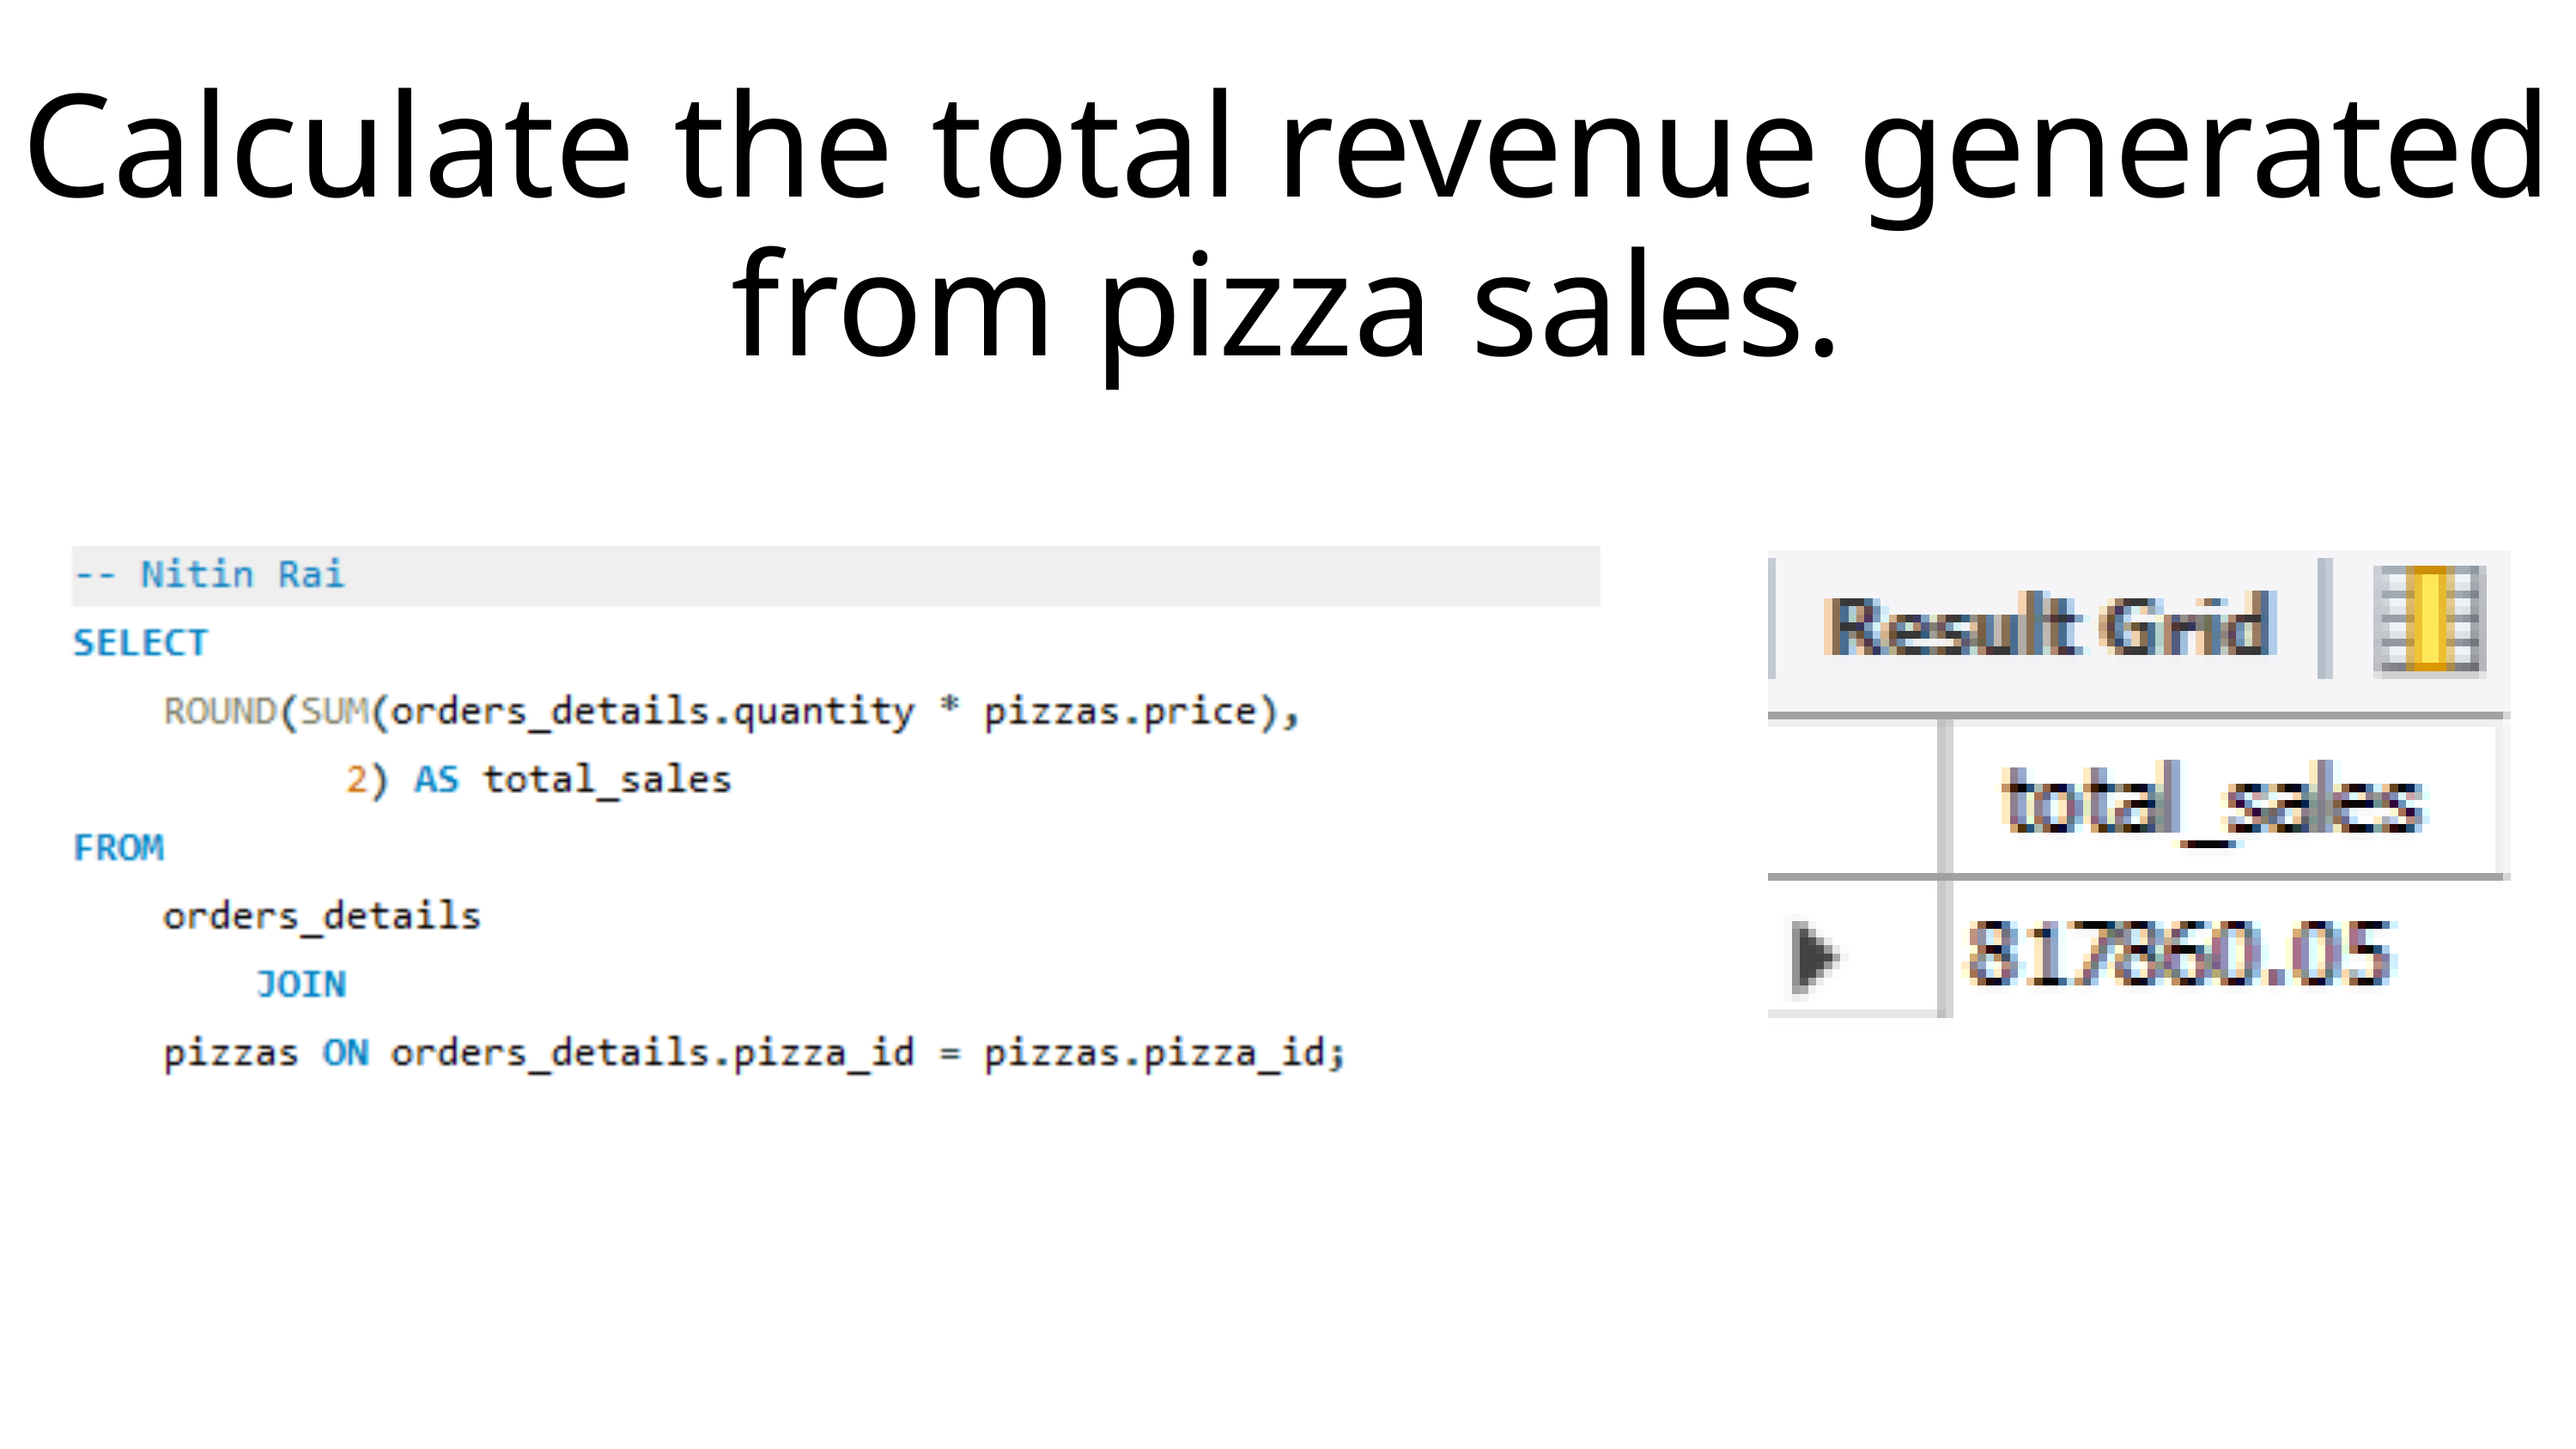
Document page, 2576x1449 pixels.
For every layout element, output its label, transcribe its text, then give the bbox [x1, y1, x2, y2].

text_box [1768, 550, 2512, 1131]
text_box [64, 546, 1601, 1131]
text_box Calculate the total revenue generated from pizza sales. [0, 66, 2576, 385]
